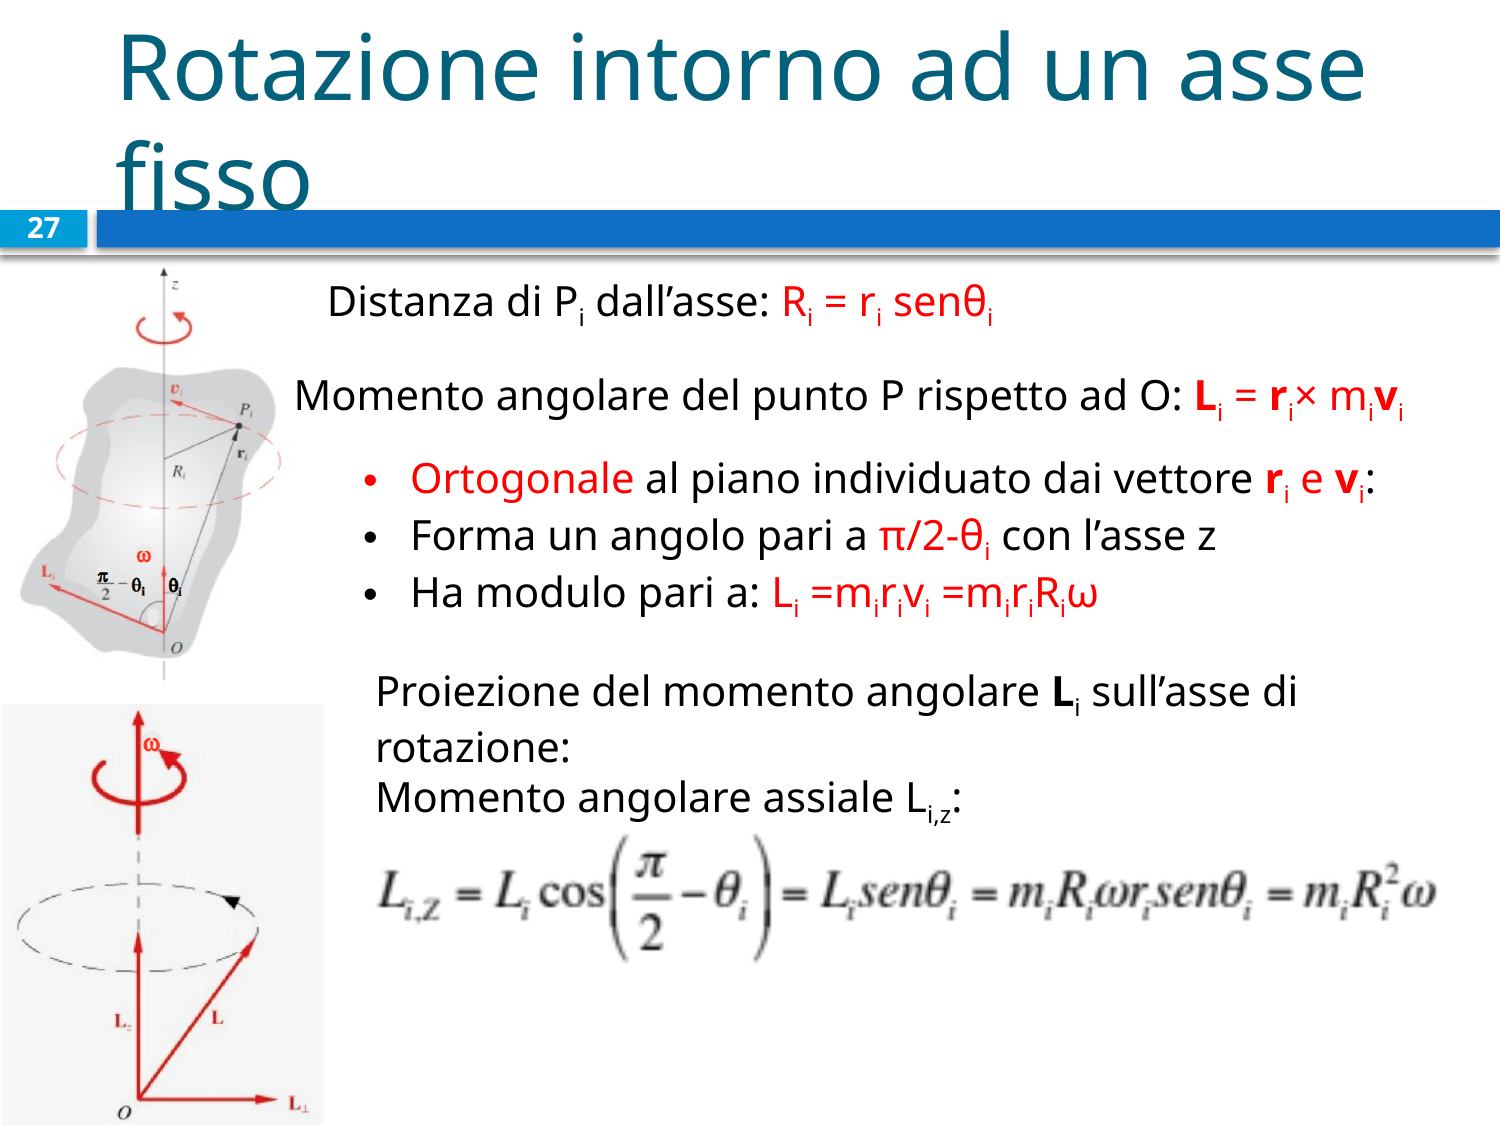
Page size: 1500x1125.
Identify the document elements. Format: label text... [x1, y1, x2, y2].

picture [0, 266, 302, 684]
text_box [371, 821, 1440, 965]
text_box Momento angolare del punto P rispetto ad O: Li = ri× mivi [306, 361, 1419, 434]
picture [1, 703, 325, 1125]
slide_number 27 [0, 208, 88, 249]
text_box Ortogonale al piano individuato dai vettore ri e vi: Forma un angolo pari a π/2-θi con l’asse z Ha modulo pari a: Li =mirivi =miriRiω [348, 444, 1500, 630]
text_box Proiezione del momento angolare Li sull’asse di rotazione: Momento angolare assiale Li,z: [360, 656, 1500, 836]
text_box Distanza di Pi dall’asse: Ri = ri senθi [312, 267, 1009, 339]
title Rotazione intorno ad un asse fisso [100, 37, 1438, 200]
